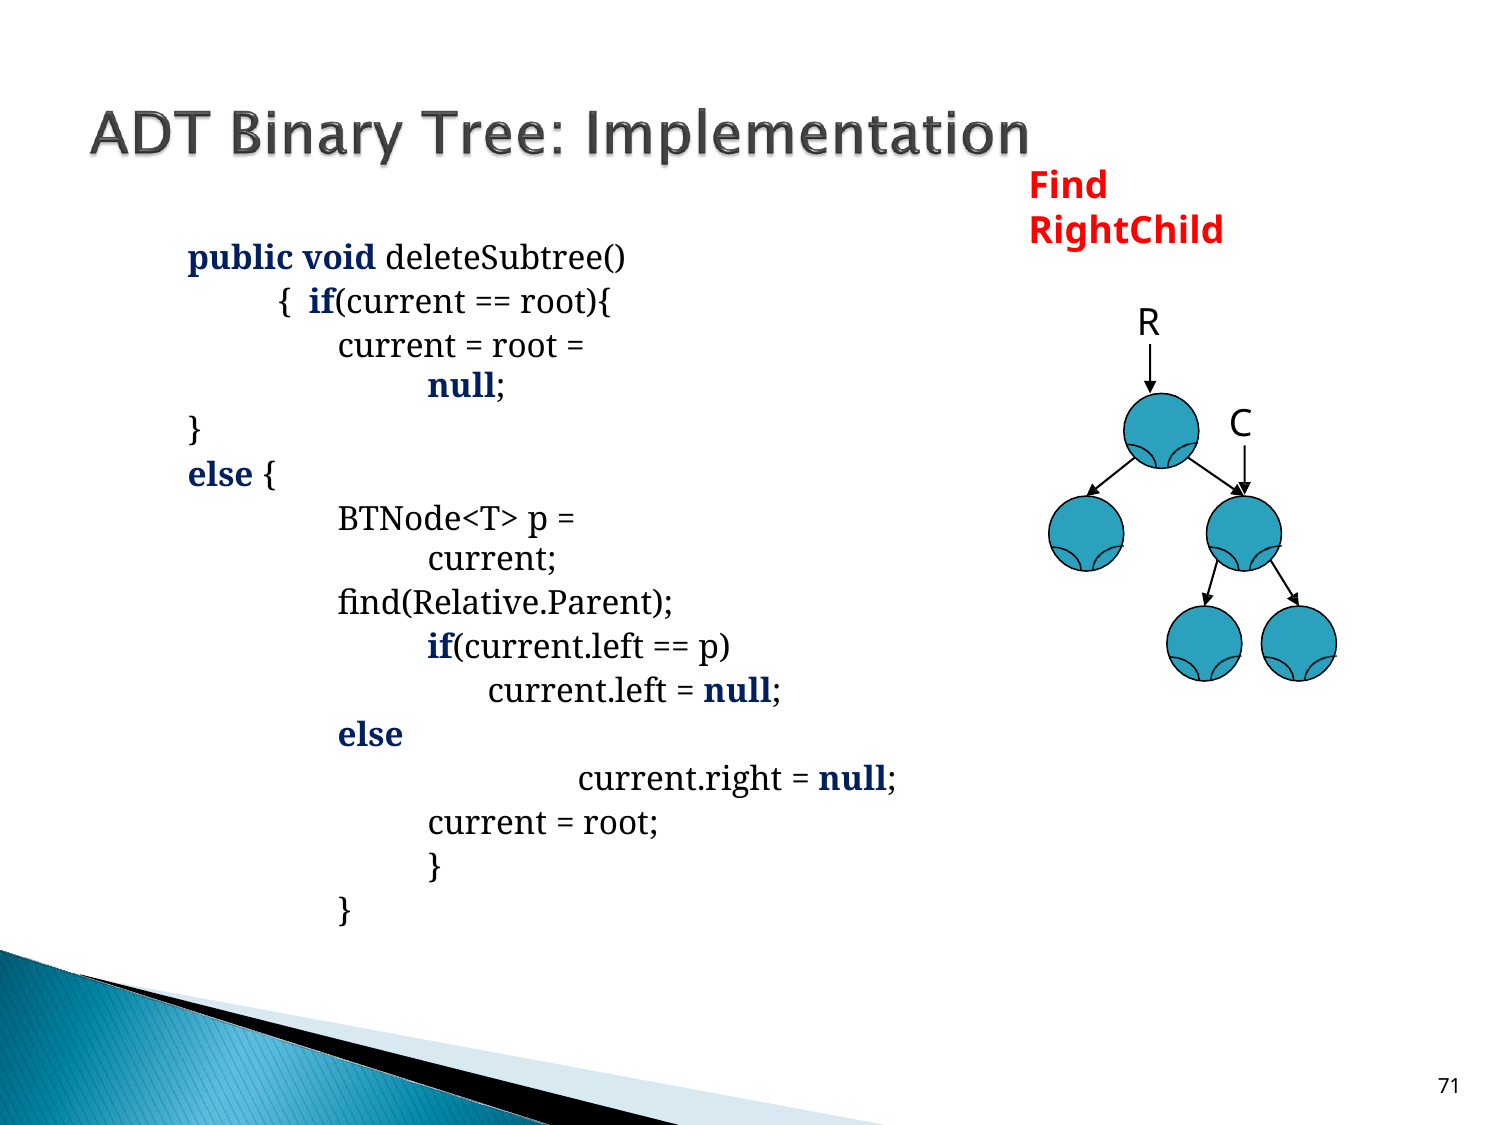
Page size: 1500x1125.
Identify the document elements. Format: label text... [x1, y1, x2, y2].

text_box [1264, 656, 1294, 681]
text_box [1208, 653, 1242, 682]
text_box [1165, 440, 1199, 469]
slide_number 10 [1435, 1054, 1469, 1125]
title Find RightChild [1026, 161, 1311, 350]
text_box [1206, 496, 1282, 572]
text_box [1187, 456, 1245, 497]
text_box [1090, 543, 1125, 572]
text_box [1261, 606, 1337, 682]
text_box [1048, 496, 1124, 572]
text_box [1247, 543, 1283, 572]
text_box [1238, 445, 1251, 495]
text_box [1166, 606, 1242, 682]
text_box [1123, 393, 1199, 469]
text_box [1143, 350, 1157, 394]
text_box [1169, 656, 1200, 681]
text_box C [1226, 398, 1258, 444]
text_box [1201, 559, 1219, 607]
text_box [1209, 546, 1239, 571]
picture [0, 948, 558, 1125]
text_box public void deleteSubtree(){ if(current == root){ current = root = null; } else { BTNode<T> p = current; find(Relative.Parent); if(current.left == p) current.left = null; else current.right = null; current = root; } } [185, 232, 931, 930]
text_box [1269, 559, 1299, 606]
text_box [1126, 444, 1157, 468]
text_box [1302, 653, 1338, 682]
text_box [49, 83, 1089, 180]
text_box [1086, 456, 1136, 497]
text_box [1051, 546, 1082, 571]
